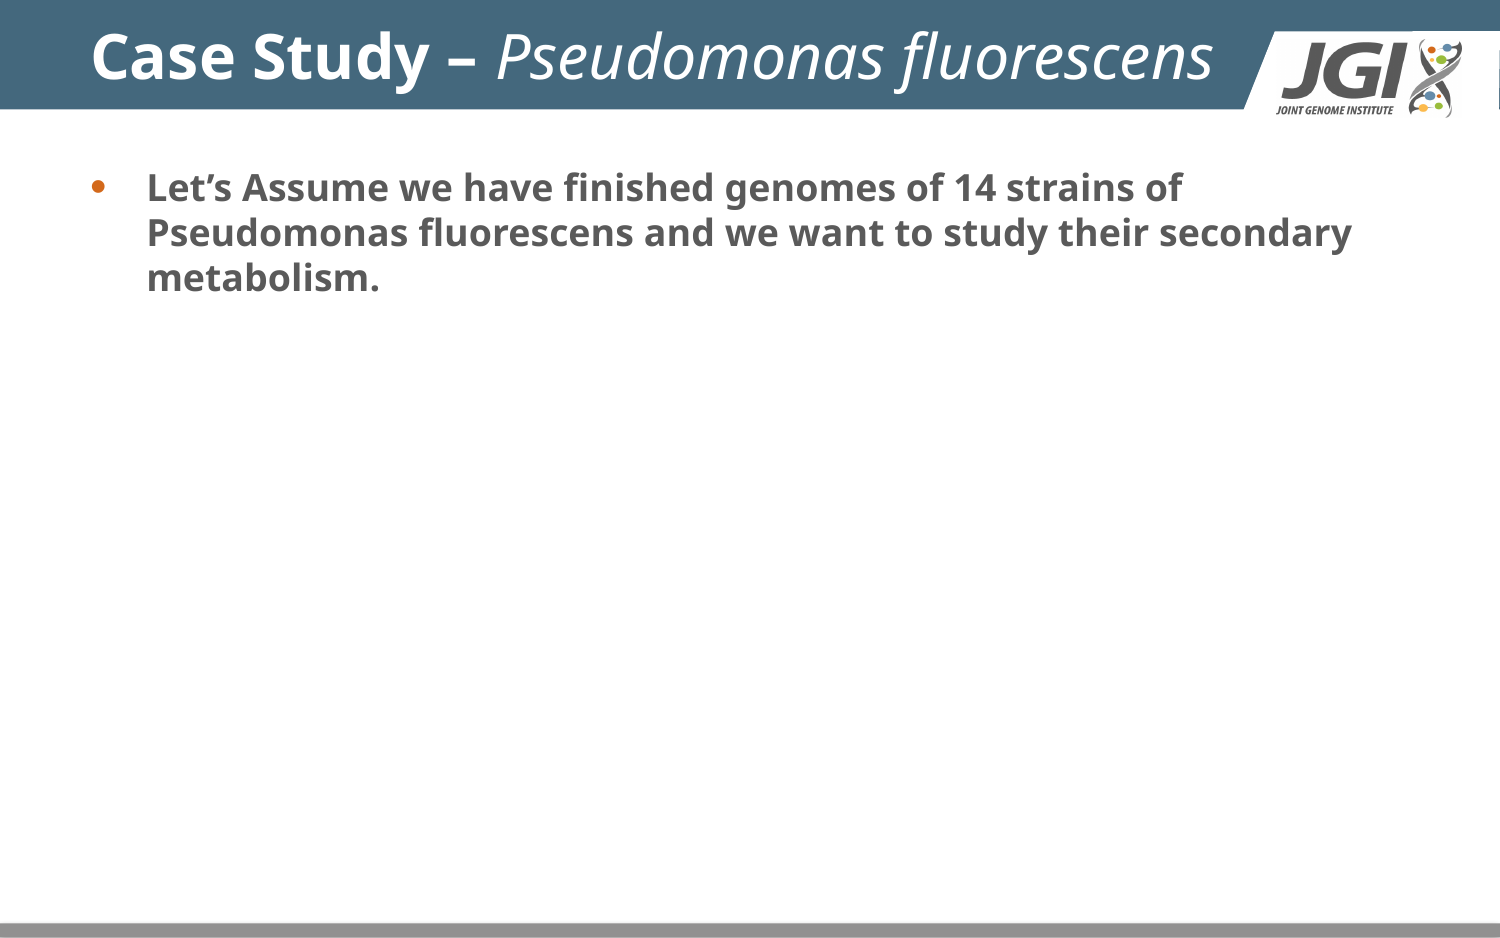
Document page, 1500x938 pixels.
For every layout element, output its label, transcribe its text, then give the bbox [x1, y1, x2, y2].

list Let’s Assume we have finished genomes of 14 strains of Pseudomonas fluorescens and we want to study their secondary metabolism. [75, 156, 1425, 838]
picture [1276, 39, 1462, 118]
title Case Study – Pseudomonas fluorescens [75, 0, 1238, 110]
